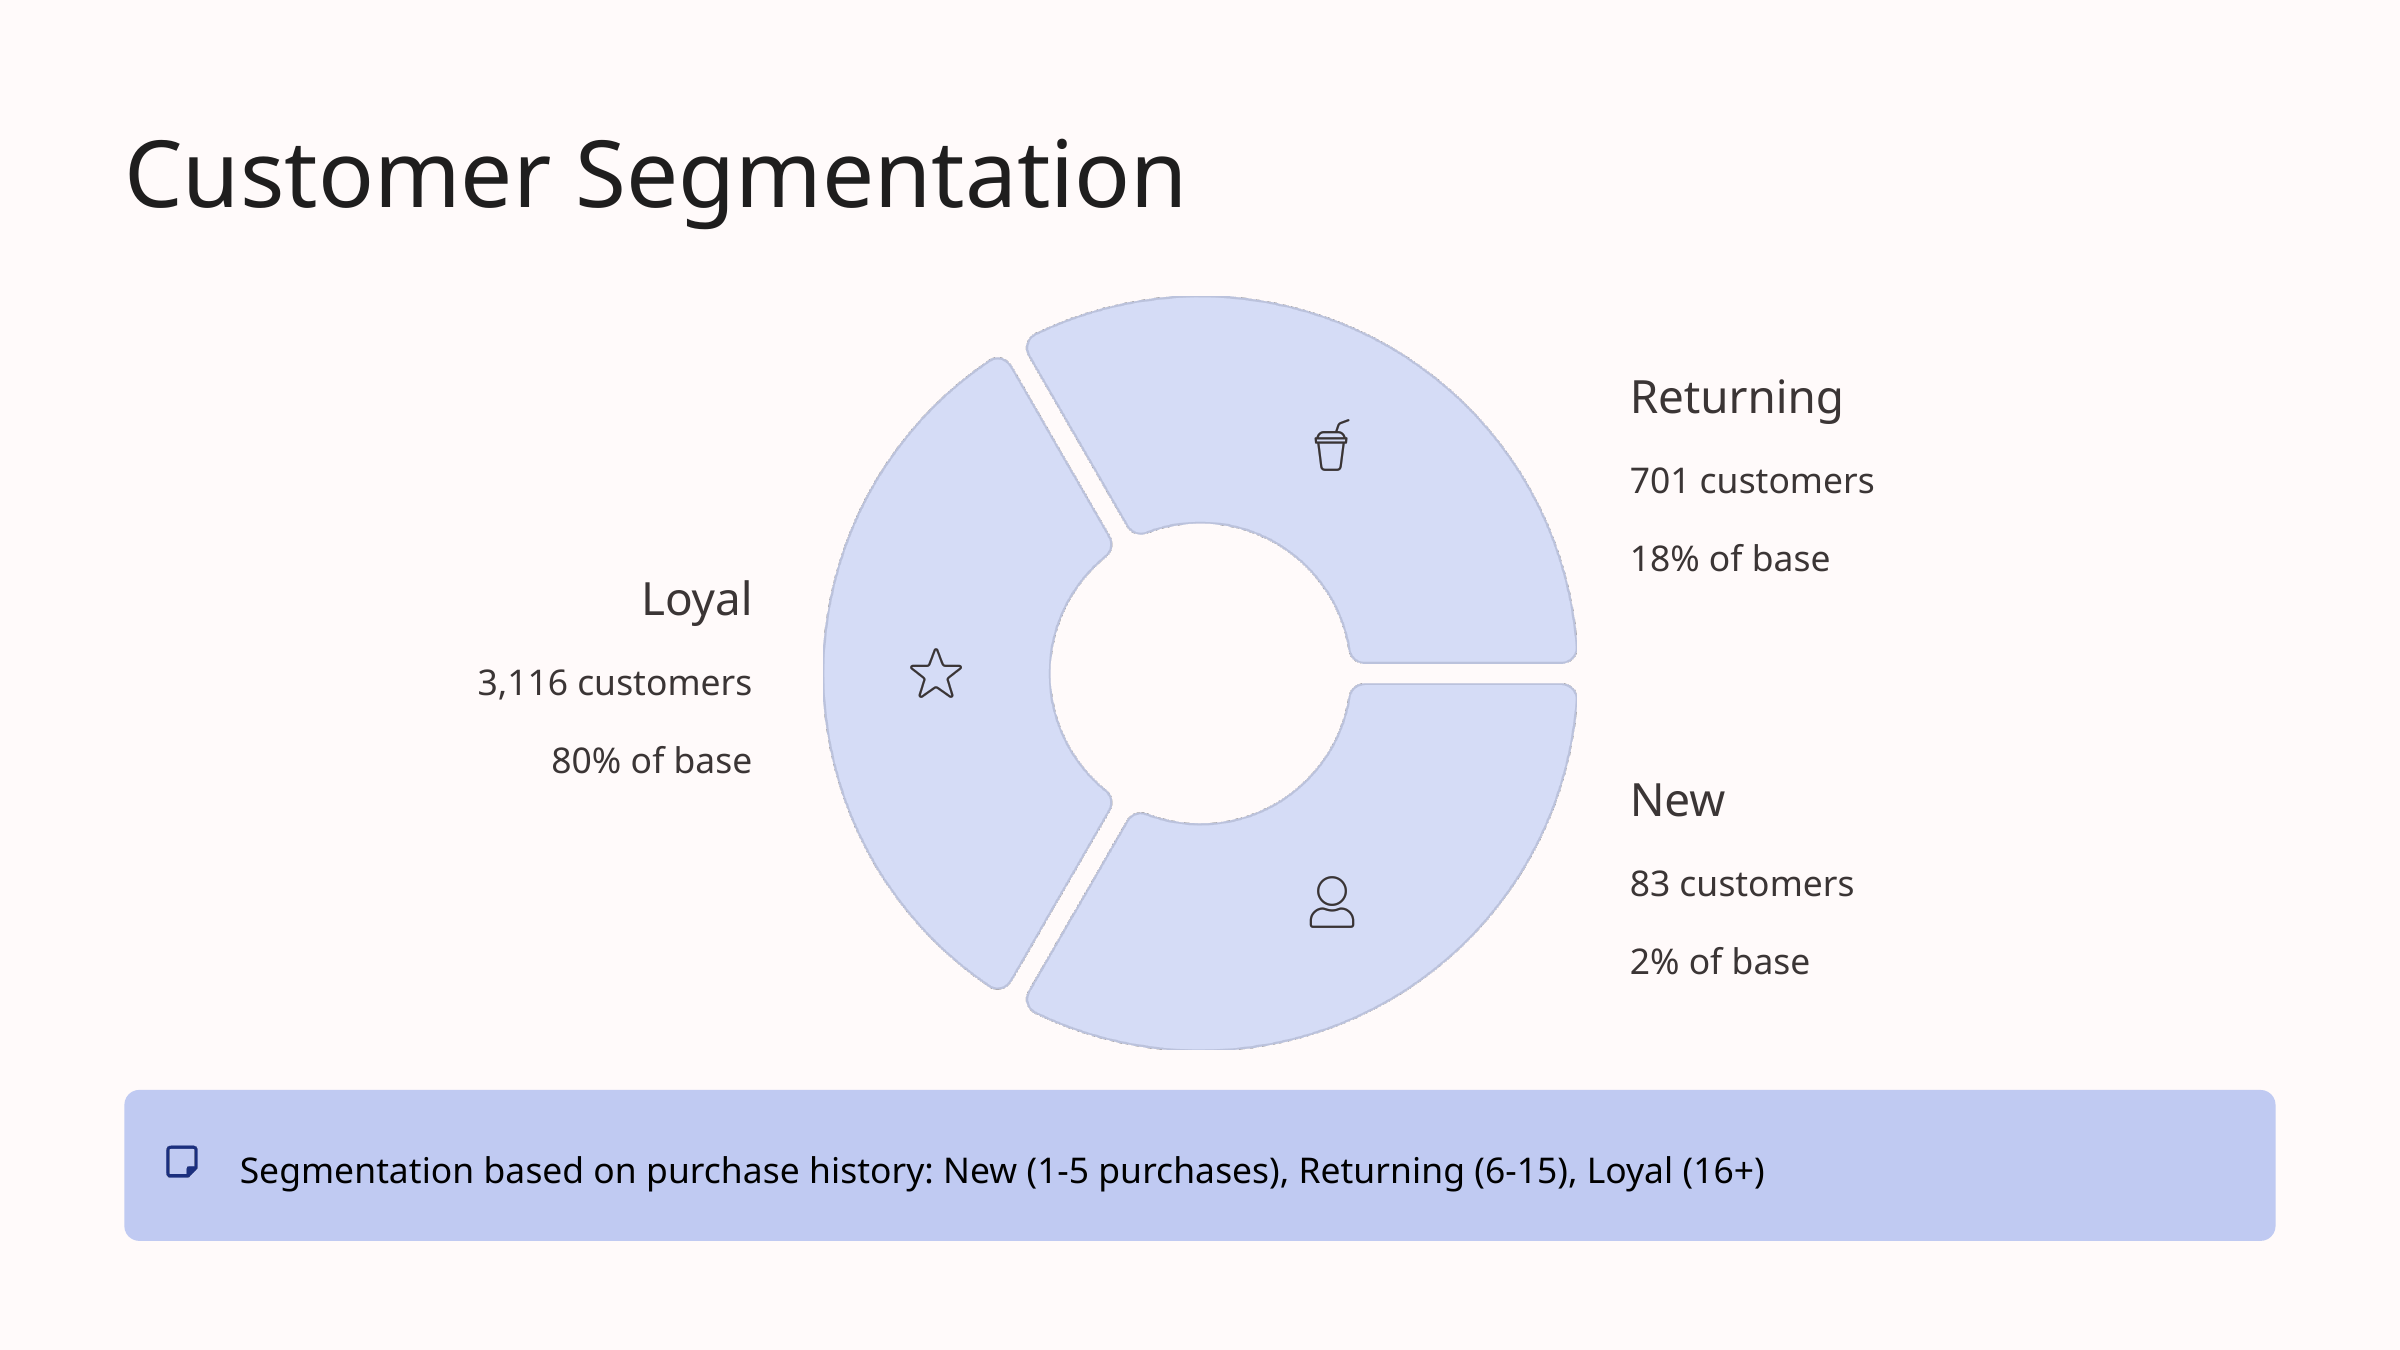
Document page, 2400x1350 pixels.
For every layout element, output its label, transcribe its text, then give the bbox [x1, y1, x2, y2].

text_box 83 customers [1629, 847, 2276, 905]
text_box 3,116 customers [124, 645, 753, 703]
text_box [124, 1089, 2276, 1241]
text_box Returning [1629, 364, 2098, 423]
text_box 18% of base [1629, 522, 2276, 580]
text_box New [1629, 767, 2098, 827]
text_box 2% of base [1629, 925, 2276, 983]
picture [823, 296, 1577, 1050]
picture [159, 1143, 205, 1179]
text_box 80% of base [124, 724, 753, 781]
text_box 701 customers [1629, 444, 2276, 502]
text_box Customer Segmentation [124, 109, 1291, 226]
text_box Segmentation based on purchase history: New (1-5 purchases), Returning (6-15), Loyal (16+) [239, 1134, 2240, 1192]
text_box Loyal [284, 566, 753, 625]
